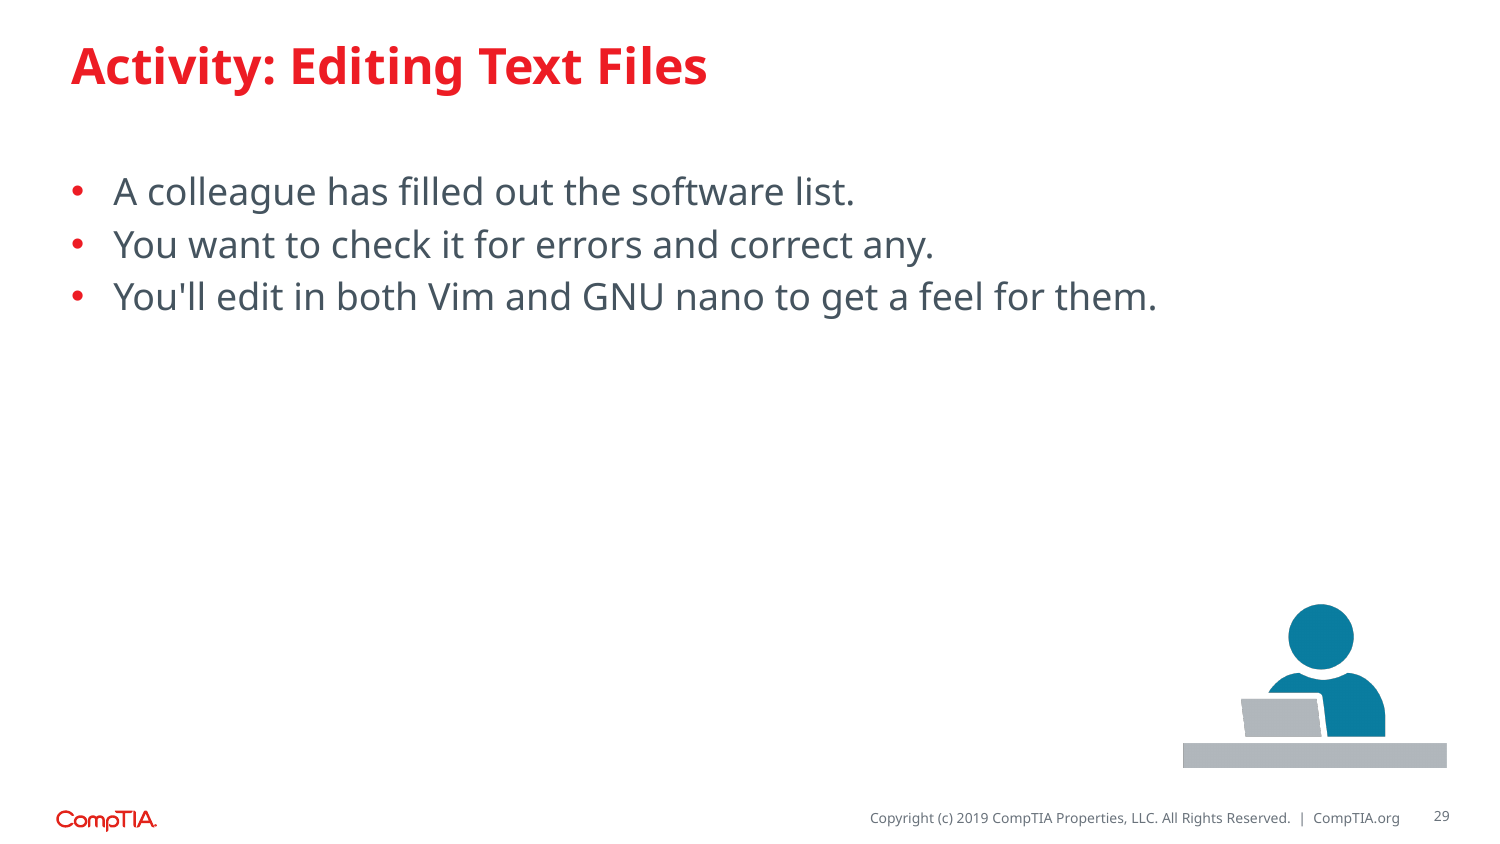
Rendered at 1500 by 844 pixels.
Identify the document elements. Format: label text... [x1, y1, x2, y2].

list A colleague has filled out the software list. You want to check it for errors and correct any. You'll edit in both Vim and GNU nano to get a feel for them. [56, 160, 1444, 768]
slide_number 29 [1407, 800, 1450, 835]
title Activity: Editing Text Files [56, 12, 1350, 117]
